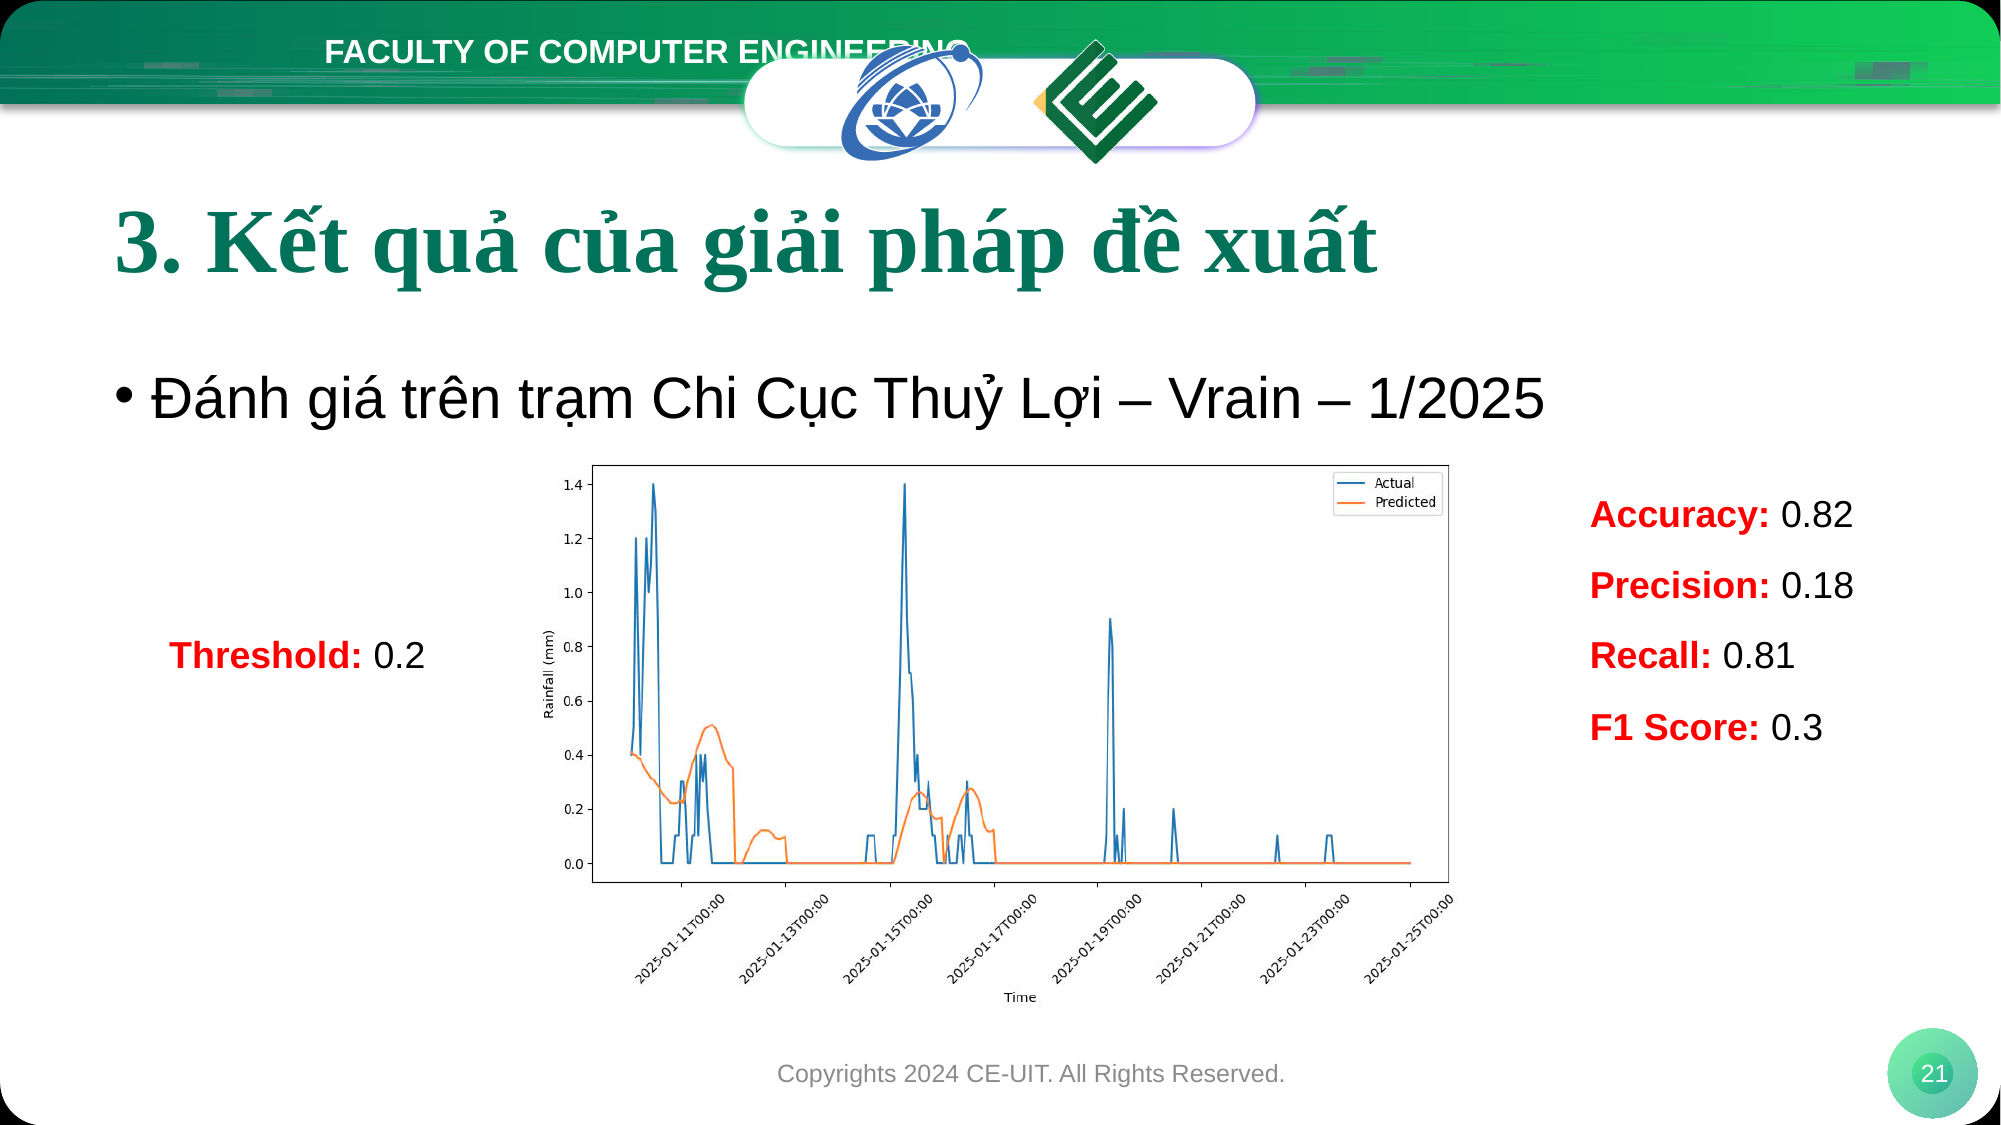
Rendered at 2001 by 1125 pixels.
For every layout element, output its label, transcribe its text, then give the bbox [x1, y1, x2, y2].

text_box Threshold: 0.2 [154, 610, 480, 684]
picture [534, 455, 1466, 1014]
slide_number 21 [1709, 1042, 2000, 1103]
picture [0, 1, 2001, 166]
picture [825, 46, 830, 54]
text_box Accuracy: 0.82 Precision: 0.18 Recall: 0.81 F1 Score: 0.3 [1575, 468, 1901, 755]
title 3. Kết quả của giải pháp đề xuất [99, 170, 1901, 317]
picture [766, 46, 773, 61]
list Đánh giá trên trạm Chi Cục Thuỷ Lợi – Vrain – 1/2025 [99, 331, 1901, 1014]
footer Copyrights 2024 CE-UIT. All Rights Reserved. [694, 1042, 1370, 1103]
